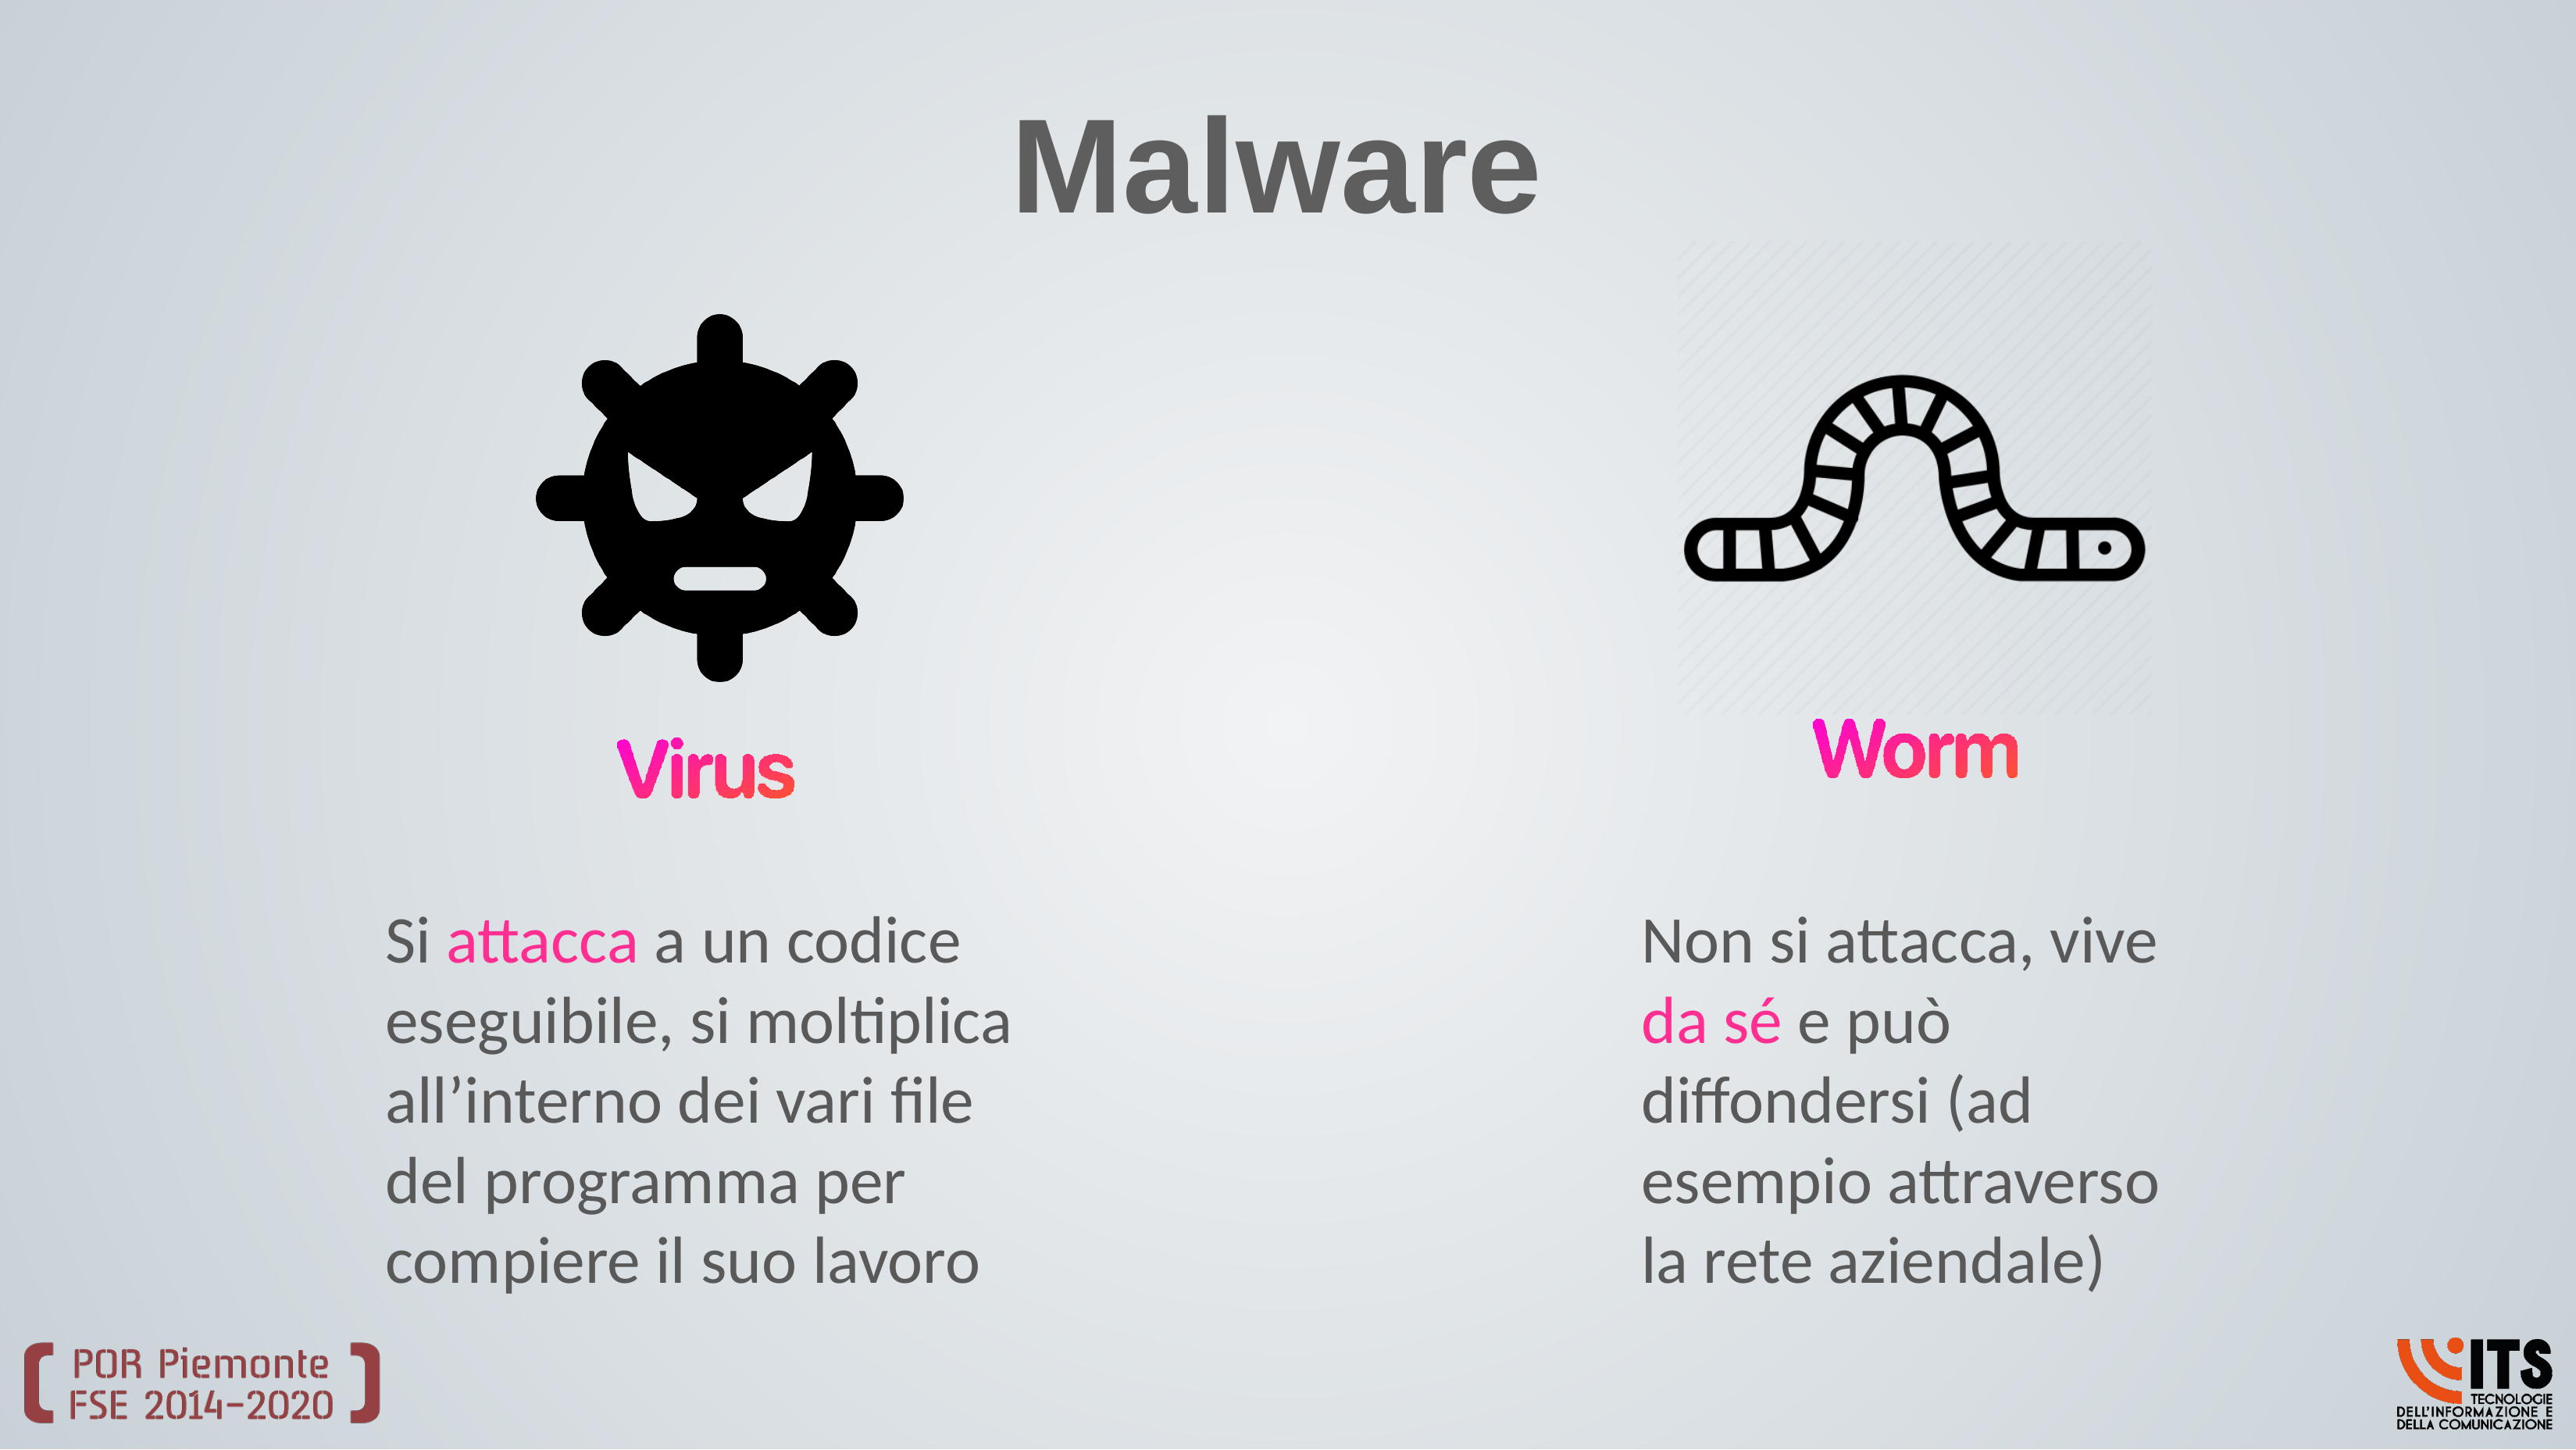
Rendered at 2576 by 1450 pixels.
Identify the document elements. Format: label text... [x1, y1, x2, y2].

text_box Non si attacca, vive da sé e può diffondersi (ad esempio attraverso la rete aziendale) [1629, 891, 2225, 1303]
text_box Si attacca a un codice eseguibile, si moltiplica all’interno dei vari file del programma per compiere il suo lavoro [373, 891, 1038, 1303]
title Malware [1009, 77, 1567, 321]
picture [0, 0, 2576, 1449]
